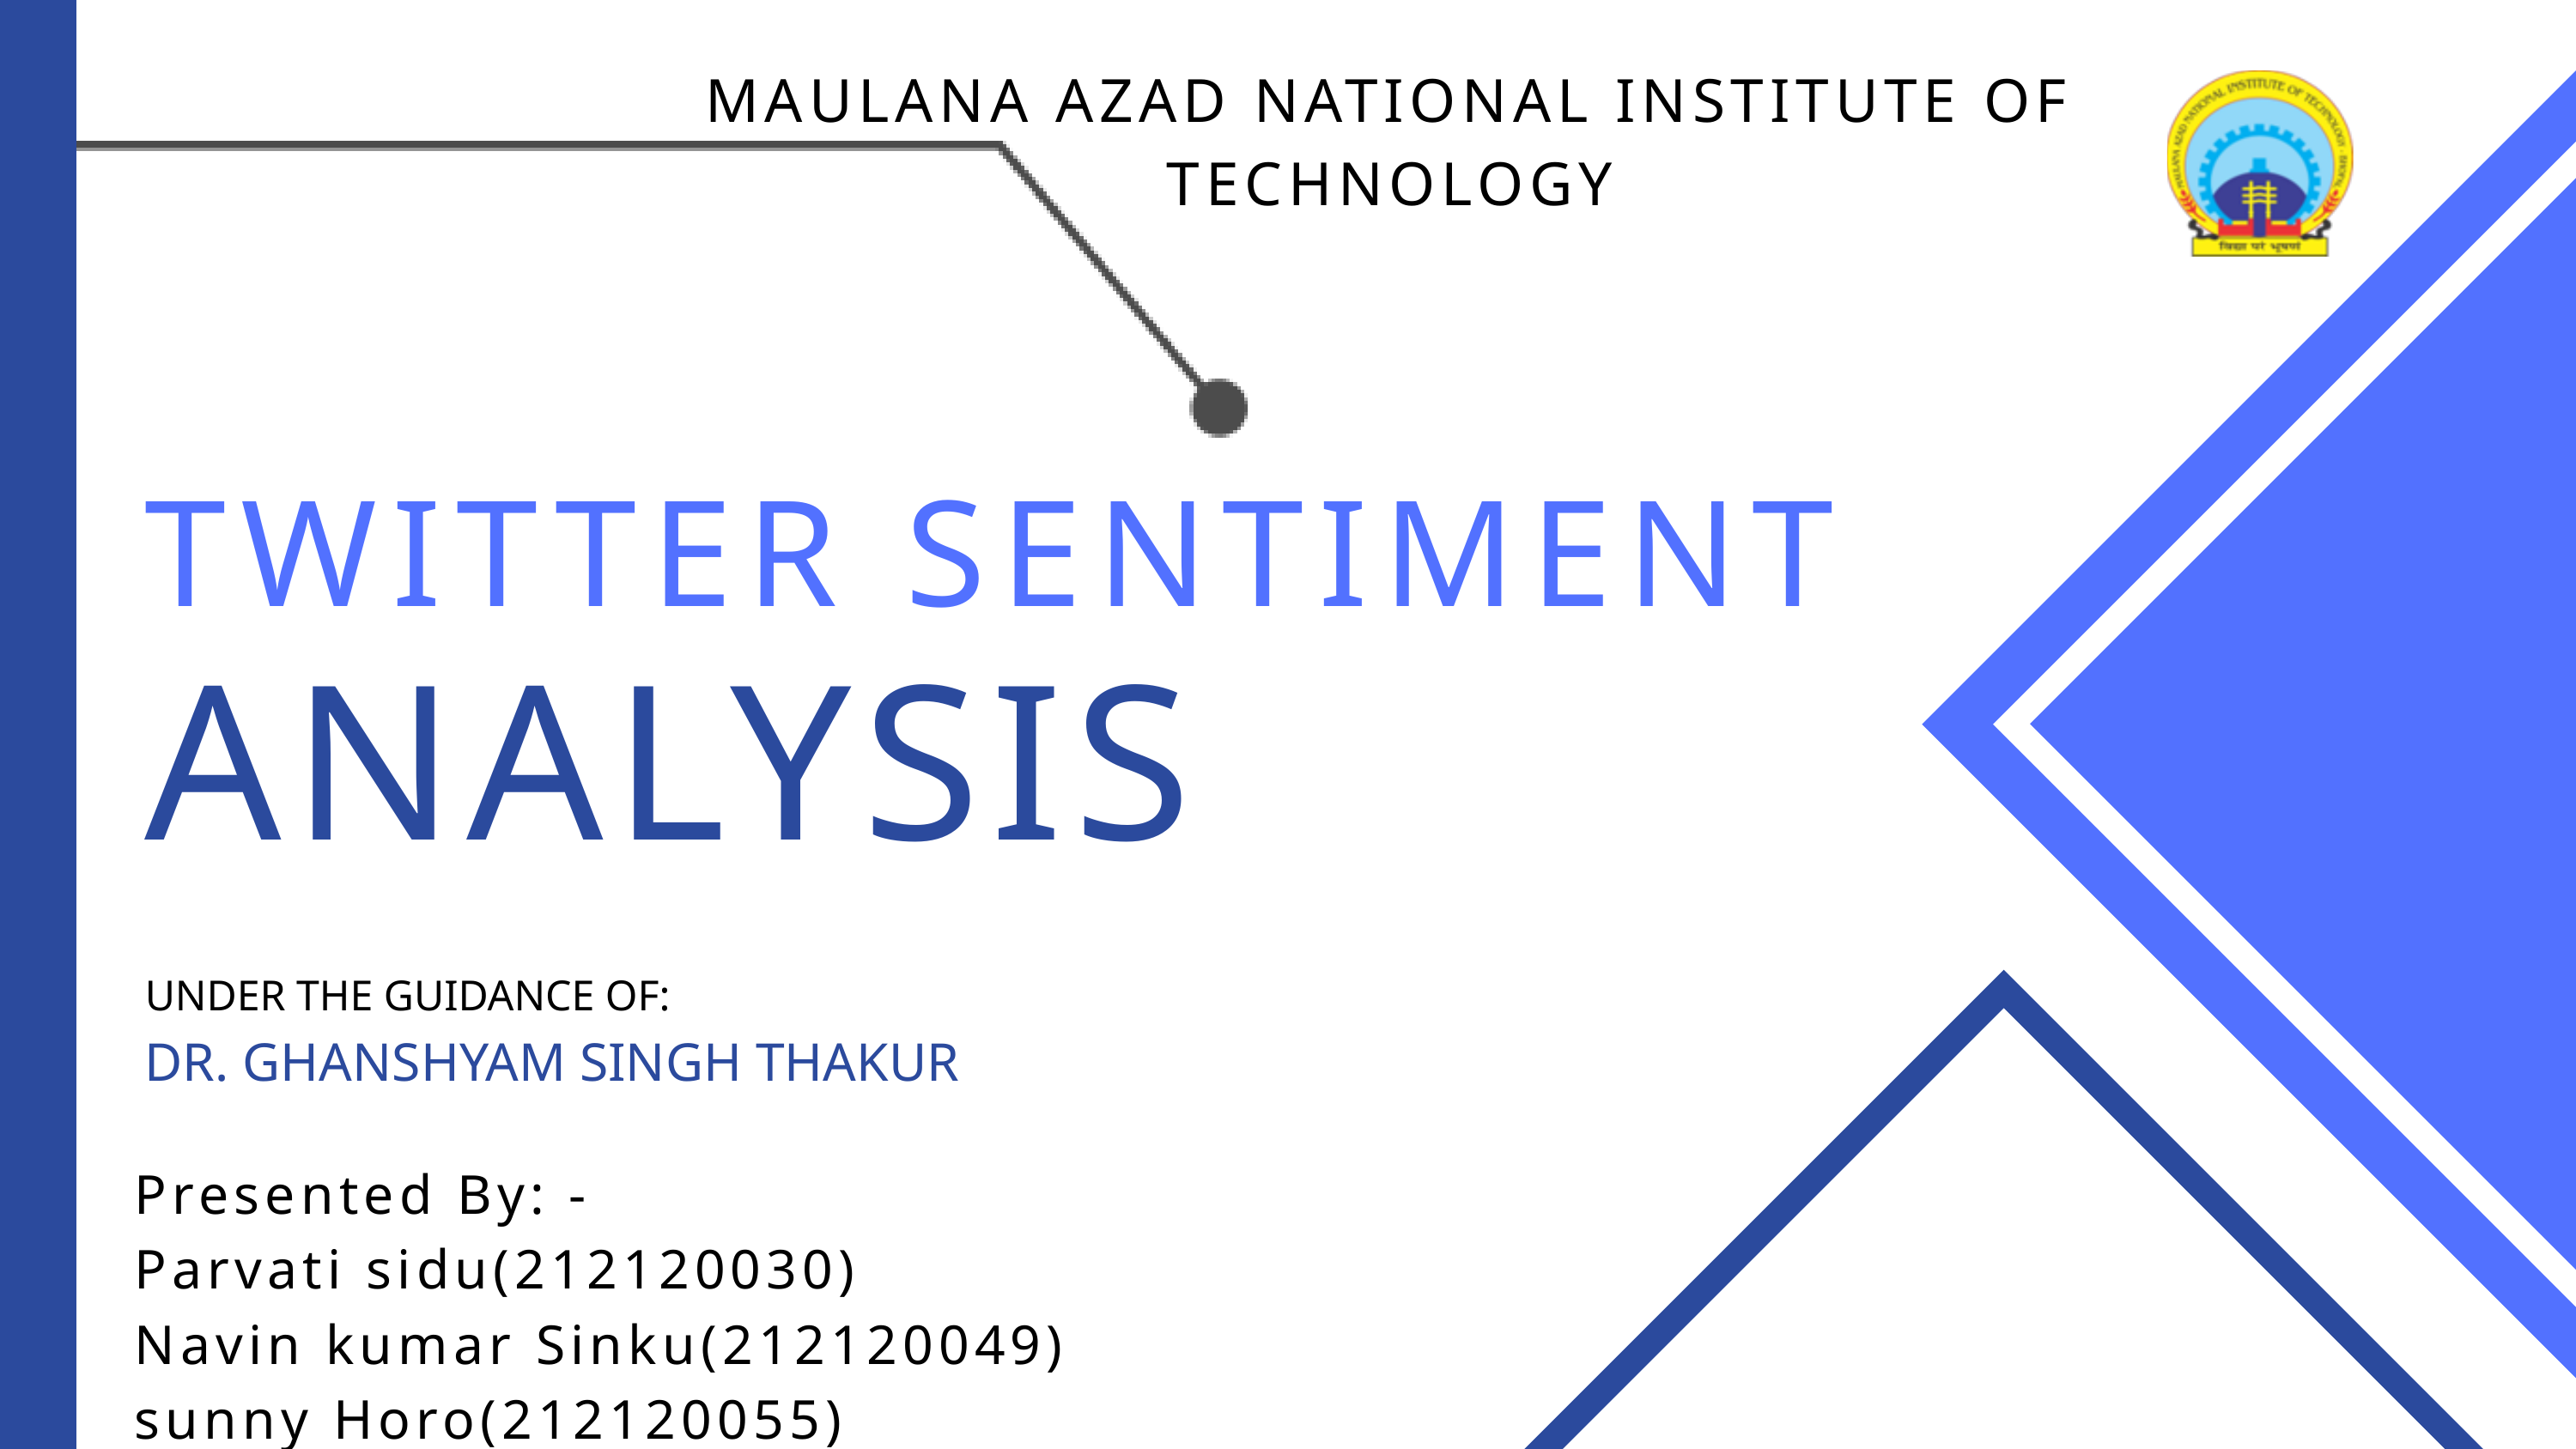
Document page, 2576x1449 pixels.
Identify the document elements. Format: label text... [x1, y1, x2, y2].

text_box MAULANA AZAD NATIONAL INSTITUTE OF TECHNOLOGY [519, 51, 2261, 218]
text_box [1569, 1149, 2439, 1449]
text_box [2166, 70, 2354, 257]
text_box ANALYSIS [144, 658, 1923, 883]
text_box TWITTER SENTIMENT [144, 481, 2091, 636]
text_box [2163, 312, 2576, 1137]
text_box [0, 0, 76, 1449]
text_box UNDER THE GUIDANCE OF:​ DR. GHANSHYAM SINGH THAKUR [144, 961, 1118, 1092]
text_box Presented By: -​​ Parvati sidu(212120030) Navin kumar Sinku(212120049) sunny Horo(212120055) [134, 1149, 1567, 1449]
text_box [2113, 261, 2576, 1187]
text_box [83, 141, 1249, 438]
